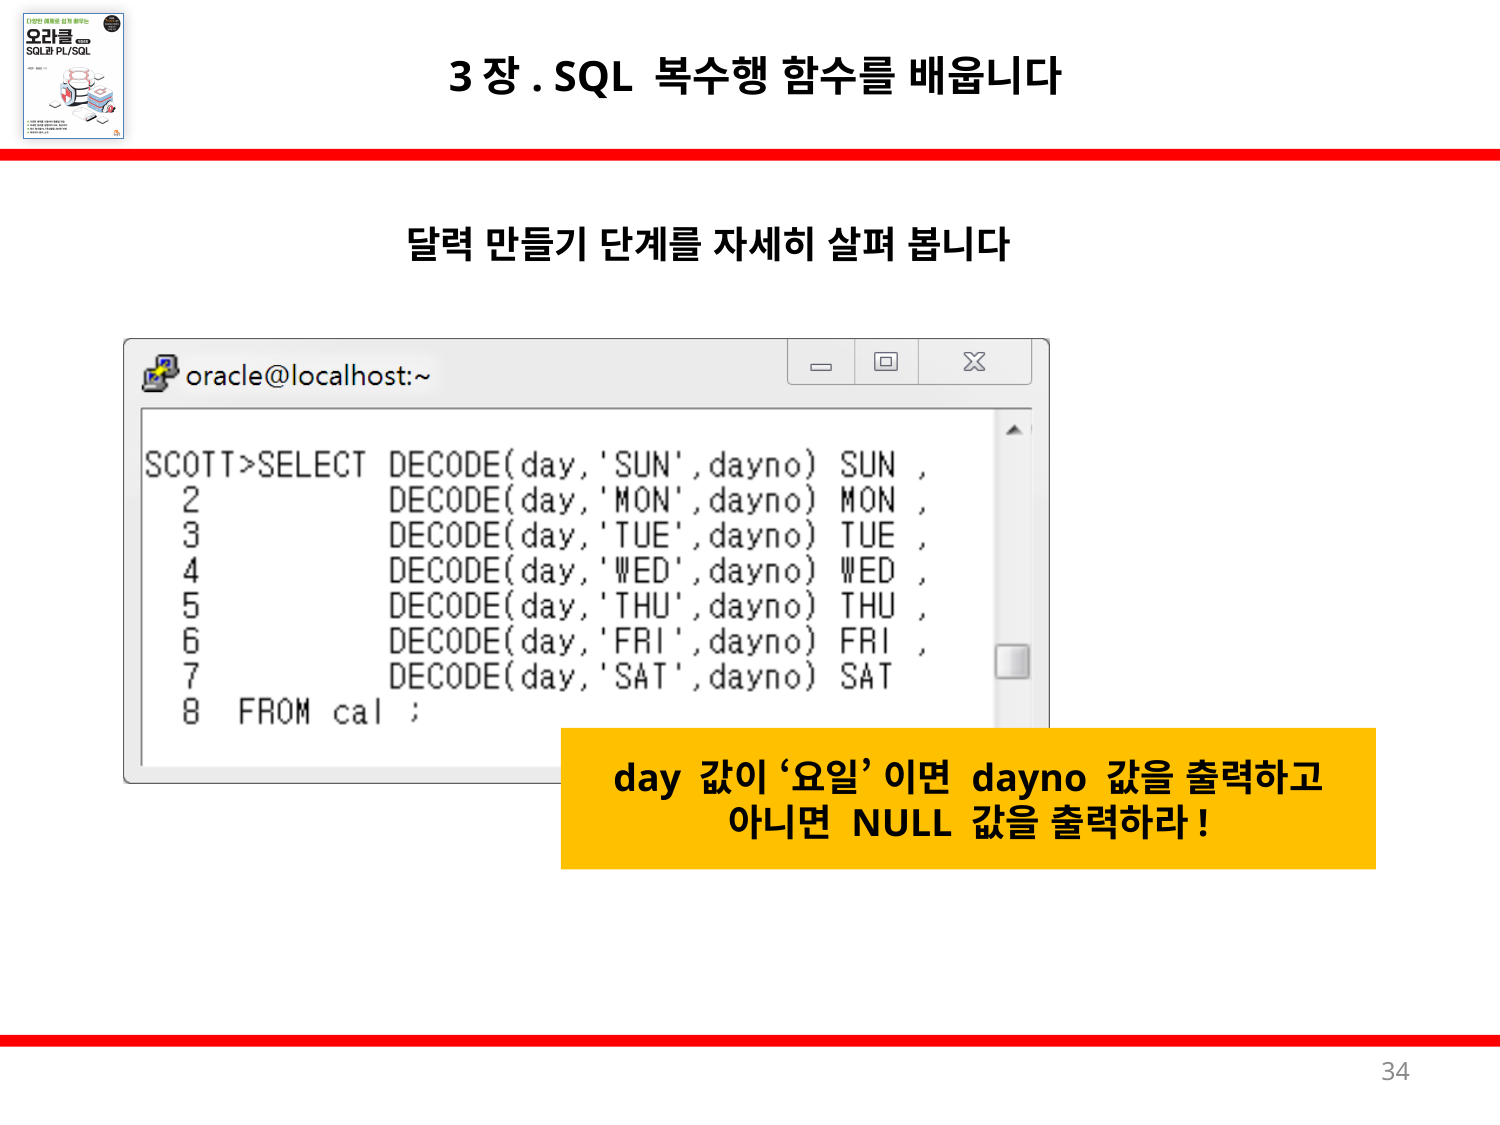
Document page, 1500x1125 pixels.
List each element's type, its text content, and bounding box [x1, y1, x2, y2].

text_box [0, 147, 1500, 163]
picture [123, 337, 1051, 784]
text_box 3장. SQL 복수행 함수를 배웁니다 [252, 0, 1260, 151]
text_box [0, 1033, 1500, 1049]
text_box 달력 만들기 단계를 자세히 살펴 봅니다 [51, 206, 1366, 281]
slide_number 34 [1074, 1042, 1425, 1103]
picture [23, 13, 125, 140]
text_box day 값이 ‘요일’ 이면 dayno 값을 출력하고 아니면 NULL 값을 출력하라! [559, 726, 1378, 872]
